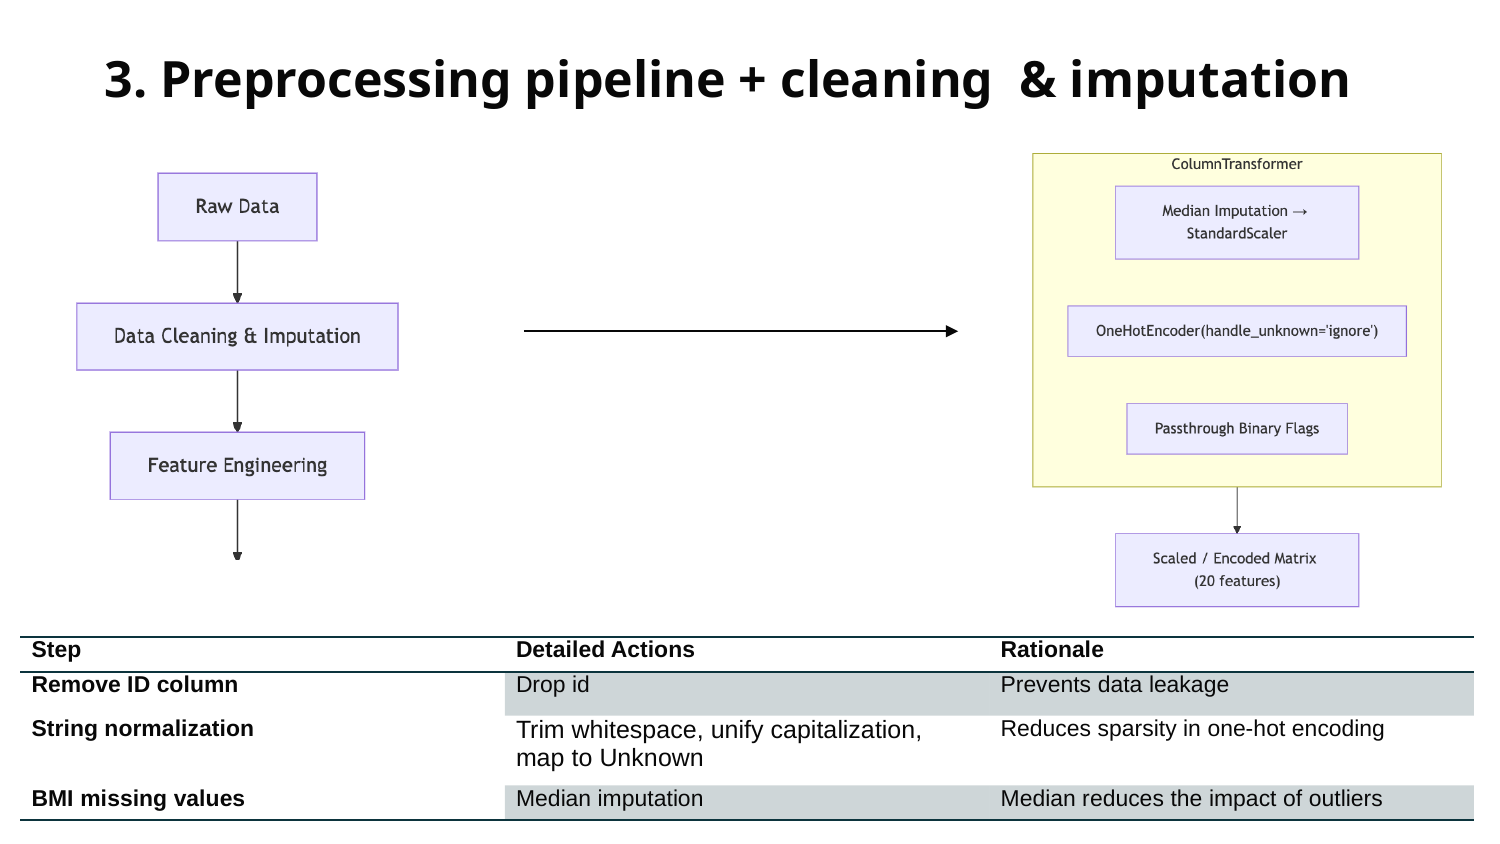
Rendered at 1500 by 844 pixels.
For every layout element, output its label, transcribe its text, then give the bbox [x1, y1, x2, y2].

table_cell String normalization [20, 716, 505, 785]
table_cell Median reduces the impact of outliers [989, 785, 1474, 819]
table_cell Prevents data leakage [989, 673, 1474, 716]
table_cell Median imputation [505, 785, 989, 819]
text_box 3. Preprocessing pipeline + cleaning & imputation [7, 32, 1449, 127]
table_header Detailed Actions [505, 638, 989, 671]
picture [1019, 152, 1450, 611]
table_header Step [20, 638, 505, 671]
table_cell Reduces sparsity in one-hot encoding [989, 716, 1474, 785]
table_cell Drop id [505, 673, 989, 716]
table_header Rationale [989, 638, 1474, 671]
table_cell Trim whitespace, unify capitalization, map to Unknown [505, 716, 989, 785]
table_cell Remove ID column [20, 673, 505, 716]
picture [50, 164, 432, 561]
table_cell BMI missing values [20, 785, 505, 819]
